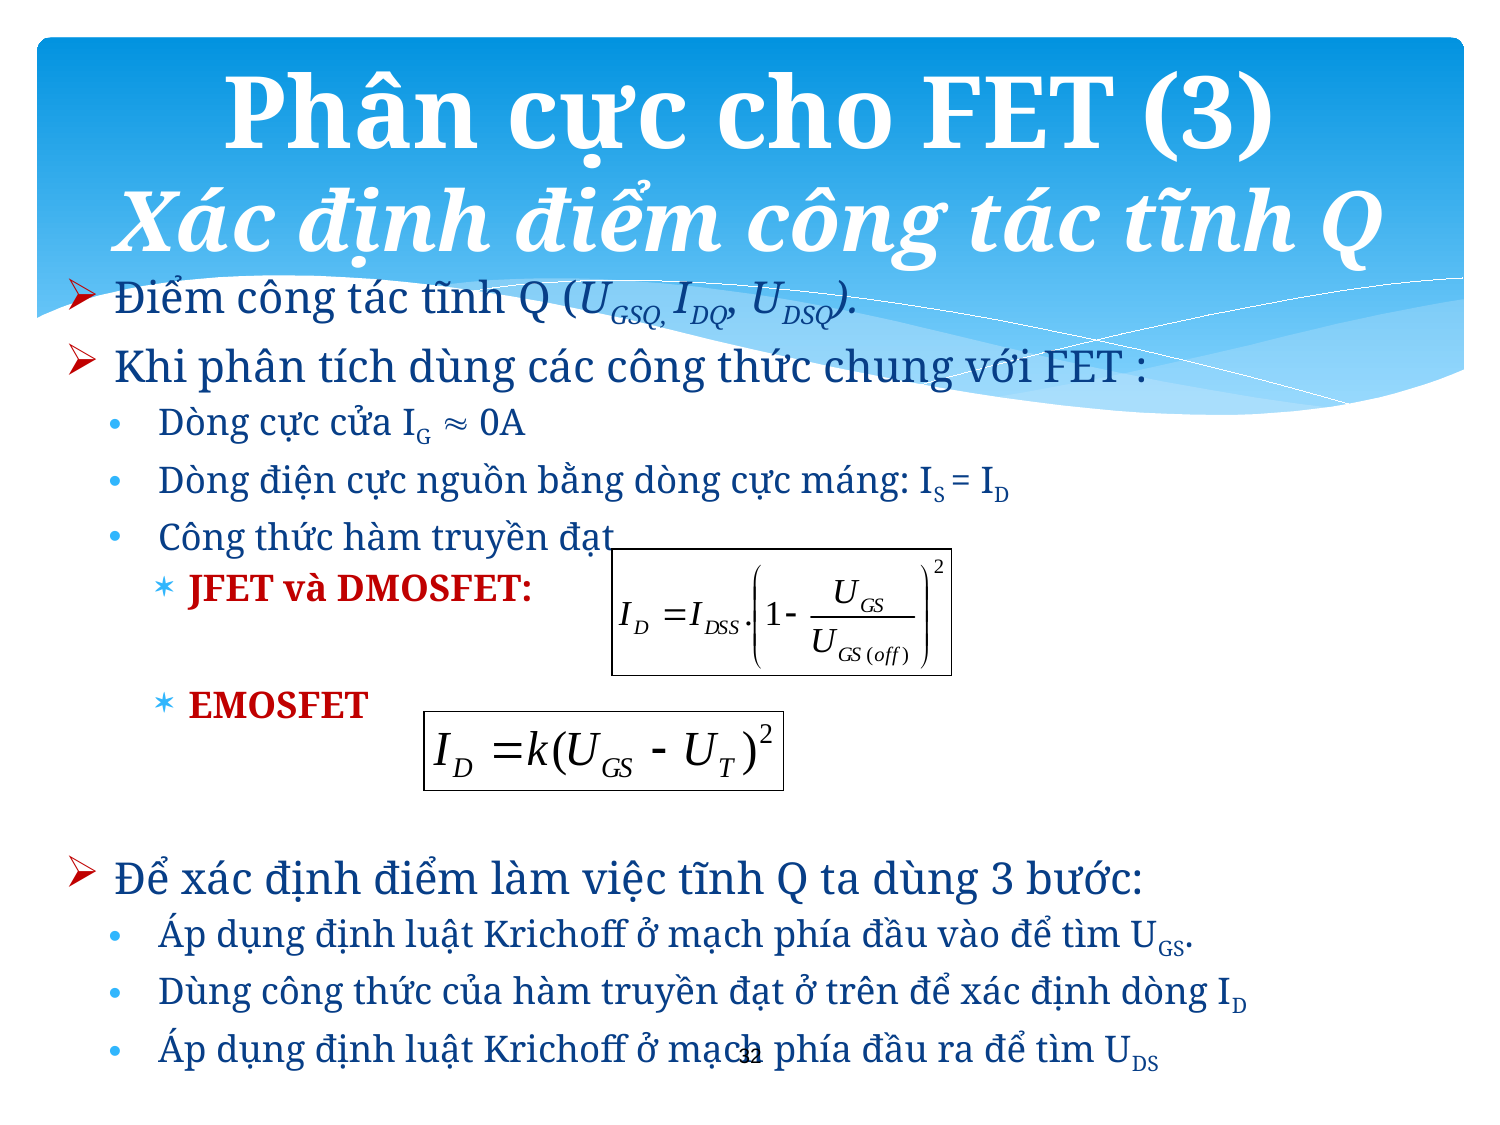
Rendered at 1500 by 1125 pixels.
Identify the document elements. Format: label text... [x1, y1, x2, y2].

list Điểm công tác tĩnh Q (UGSQ, IDQ, UDSQ). Khi phân tích dùng các công thức chung với FET : Dòng cực cửa IG  0A Dòng điện cực nguồn bằng dòng cực máng: IS = ID Công thức hàm truyền đạt JFET và DMOSFET: EMOSFET Để xác định điểm làm việc tĩnh Q ta dùng 3 bước: Áp dụng định luật Krichoff ở mạch phía đầu vào để tìm UGS. Dùng công thức của hàm truyền đạt ở trên để xác định dòng ID Áp dụng định luật Krichoff ở mạch phía đầu ra để tìm UDS [50, 543, 1463, 1088]
title Phân cực cho FET (3) Xác định điểm công tác tĩnh Q [75, 55, 1425, 261]
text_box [612, 549, 951, 676]
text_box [424, 712, 784, 791]
list Điểm công tác tĩnh Q (UGSQ, IDQ, UDSQ). Khi phân tích dùng các công thức chung với FET : Dòng cực cửa IG  0A Dòng điện cực nguồn bằng dòng cực máng: IS = ID Công thức hàm truyền đạt JFET và DMOSFET: EMOSFET Để xác định điểm làm việc tĩnh Q ta dùng 3 bước: Áp dụng định luật Krichoff ở mạch phía đầu vào để tìm UGS. Dùng công thức của hàm truyền đạt ở trên để xác định dòng ID Áp dụng định luật Krichoff ở mạch phía đầu ra để tìm UDS [50, 262, 1463, 542]
slide_number 32 [654, 1025, 846, 1086]
